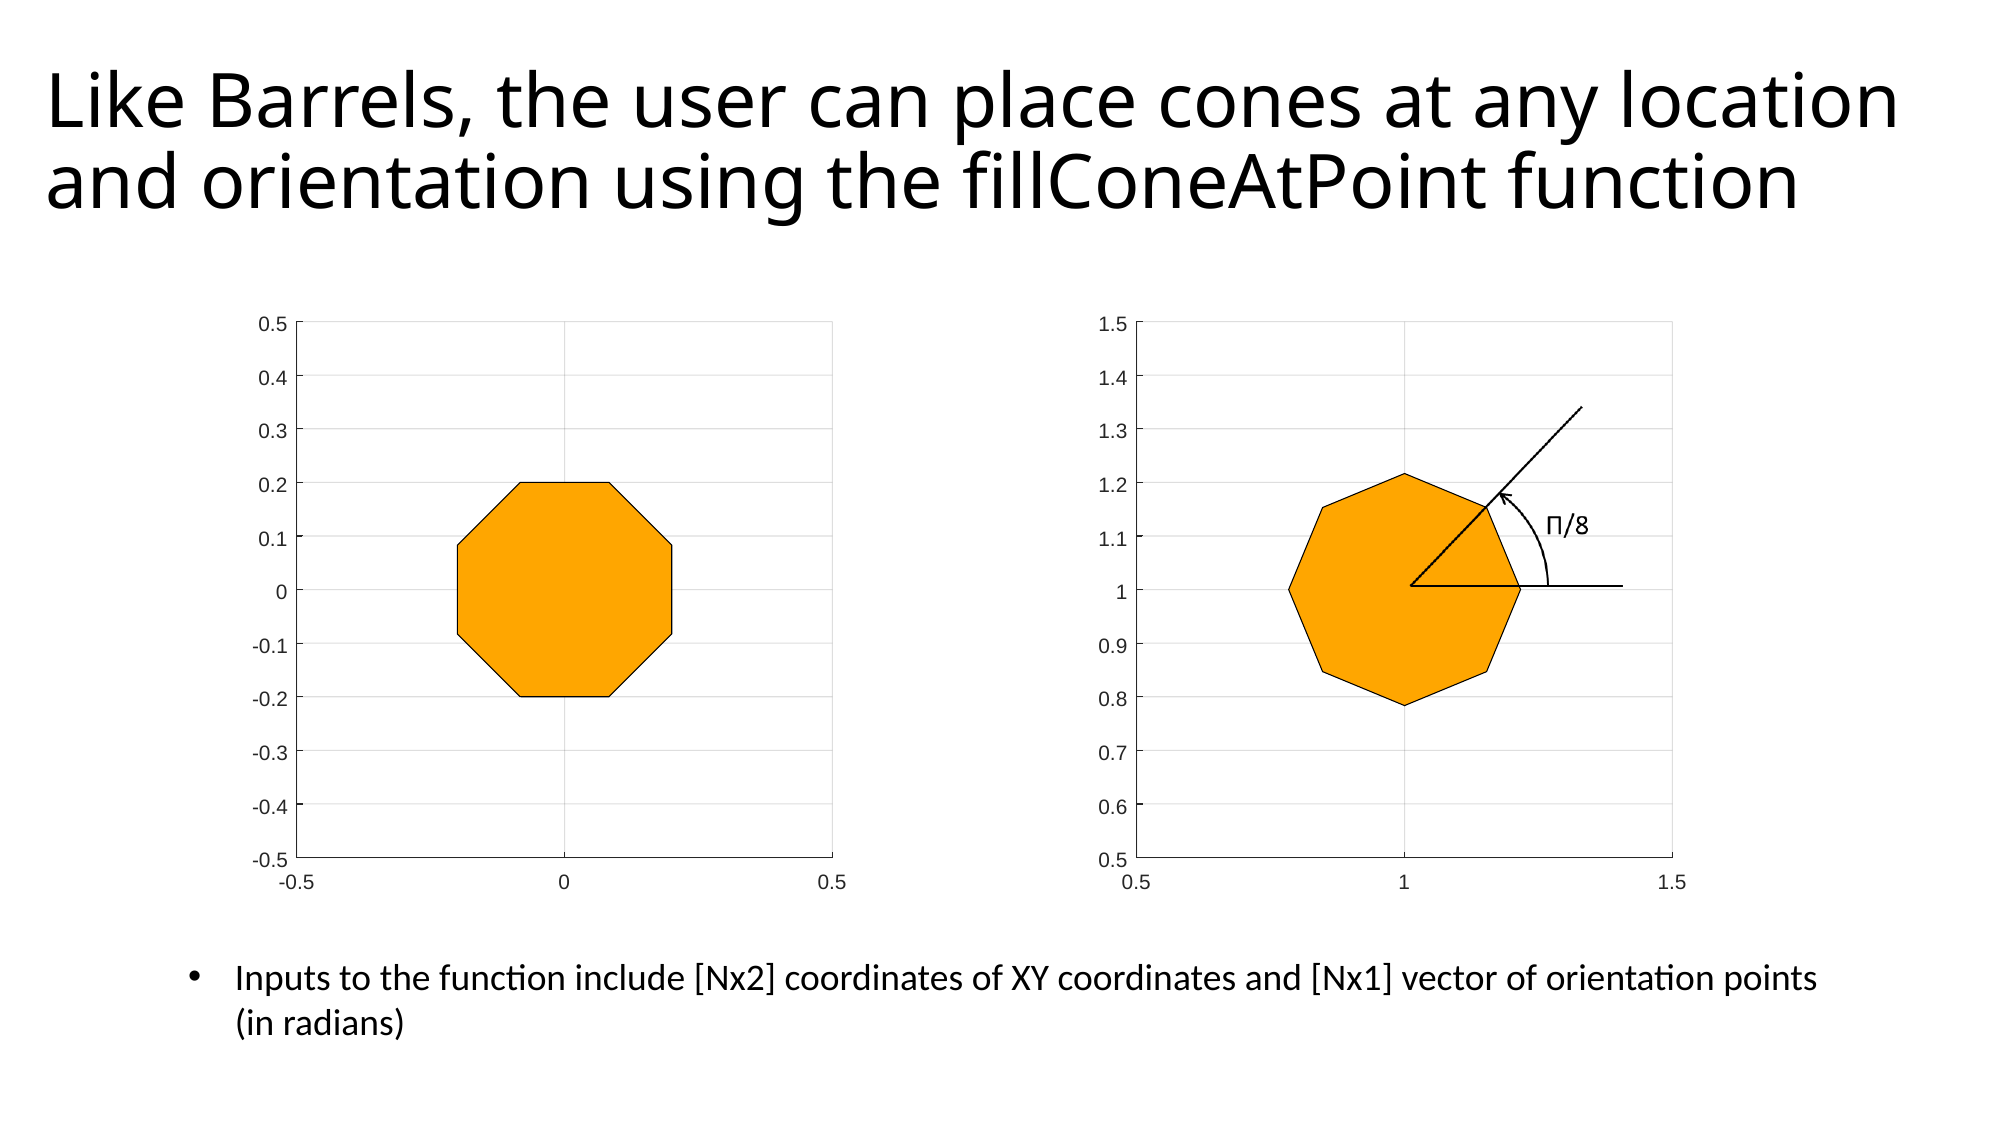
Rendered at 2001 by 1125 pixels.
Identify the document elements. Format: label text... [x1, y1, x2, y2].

picture [110, 272, 1826, 929]
text_box Inputs to the function include [Nx2] coordinates of XY coordinates and [Nx1] vector of orientation points (in radians) [173, 945, 1863, 1051]
title Like Barrels, the user can place cones at any location and orientation using the fillConeAtPoint function [30, 34, 2000, 253]
